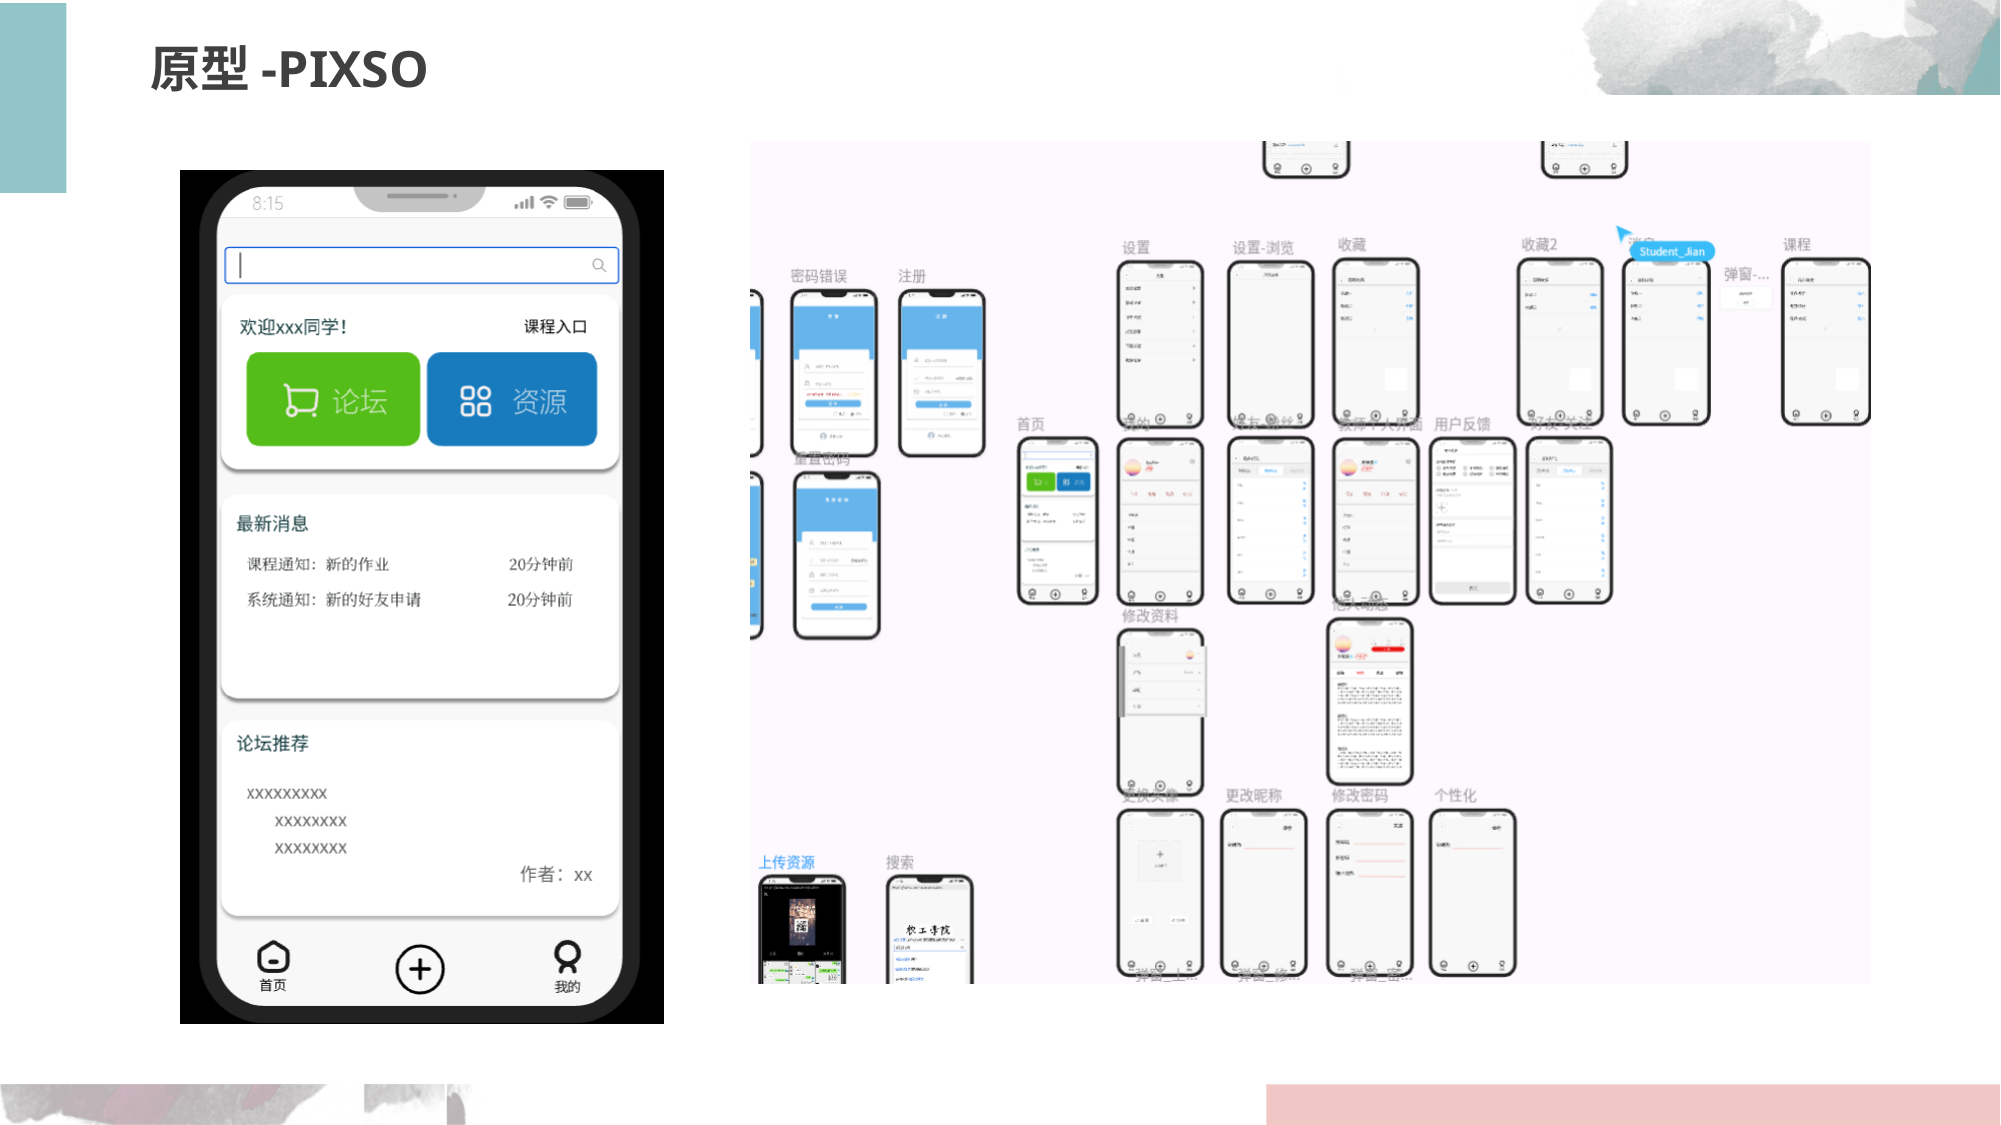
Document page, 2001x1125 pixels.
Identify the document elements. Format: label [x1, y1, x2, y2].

picture [180, 170, 664, 1024]
text_box [0, 0, 2000, 1125]
picture [750, 141, 1872, 984]
